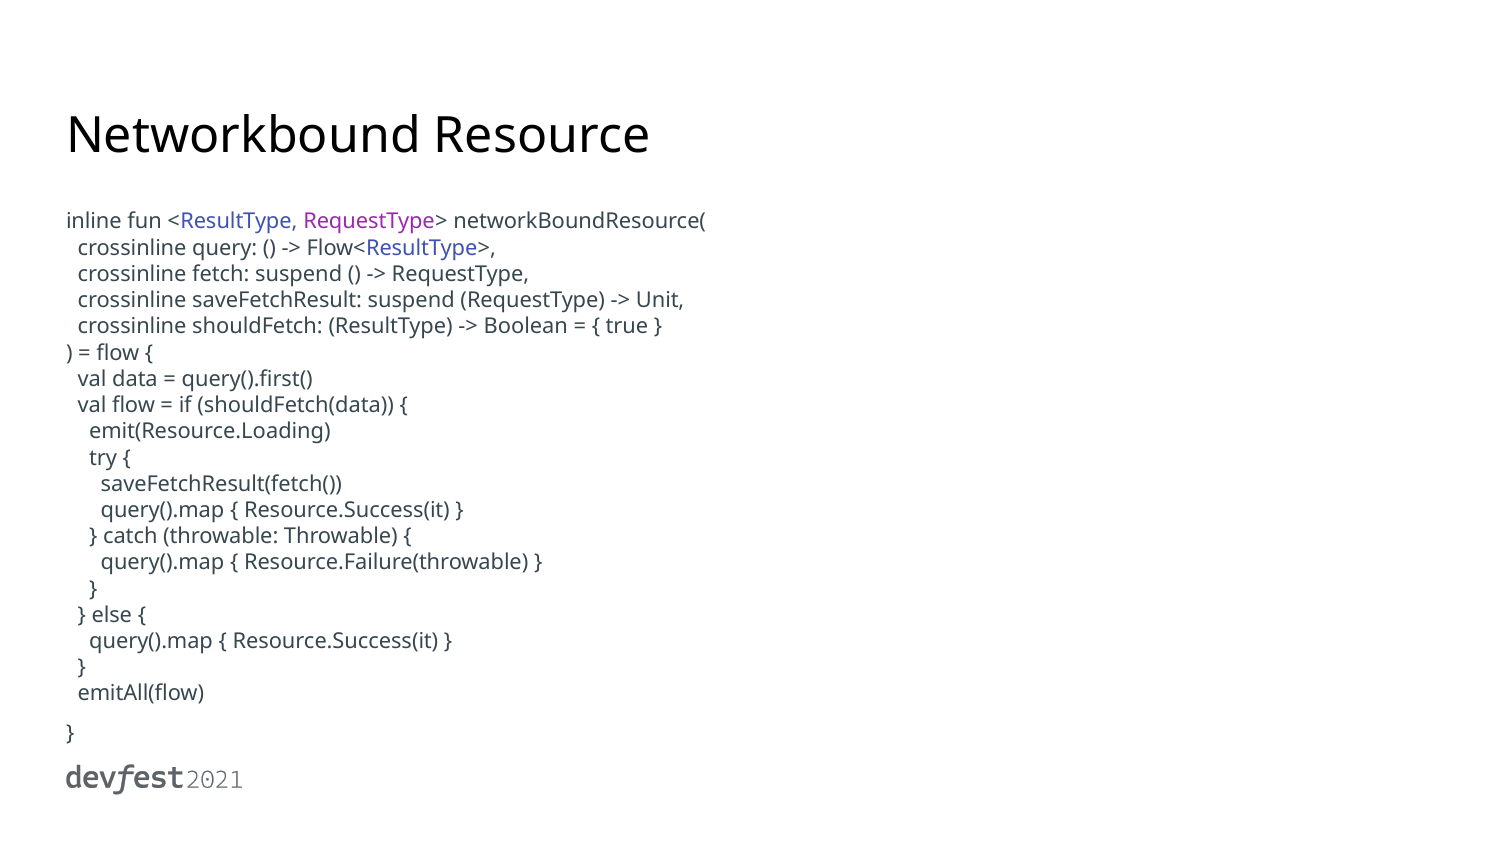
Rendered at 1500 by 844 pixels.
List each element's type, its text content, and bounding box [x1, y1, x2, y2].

title Networkbound Resource [51, 53, 802, 178]
picture [65, 761, 243, 797]
text_box inline fun <ResultType, RequestType> networkBoundResource( crossinline query: () -> Flow<ResultType>, crossinline fetch: suspend () -> RequestType, crossinline saveFetchResult: suspend (RequestType) -> Unit, crossinline shouldFetch: (ResultType) -> Boolean = { true } ) = flow { val data = query().first() val flow = if (shouldFetch(data)) { emit(Resource.Loading) try { saveFetchResult(fetch()) query().map { Resource.Success(it) } } catch (throwable: Throwable) { query().map { Resource.Failure(throwable) } } } else { query().map { Resource.Success(it) } } emitAll(flow) } [51, 192, 1259, 760]
